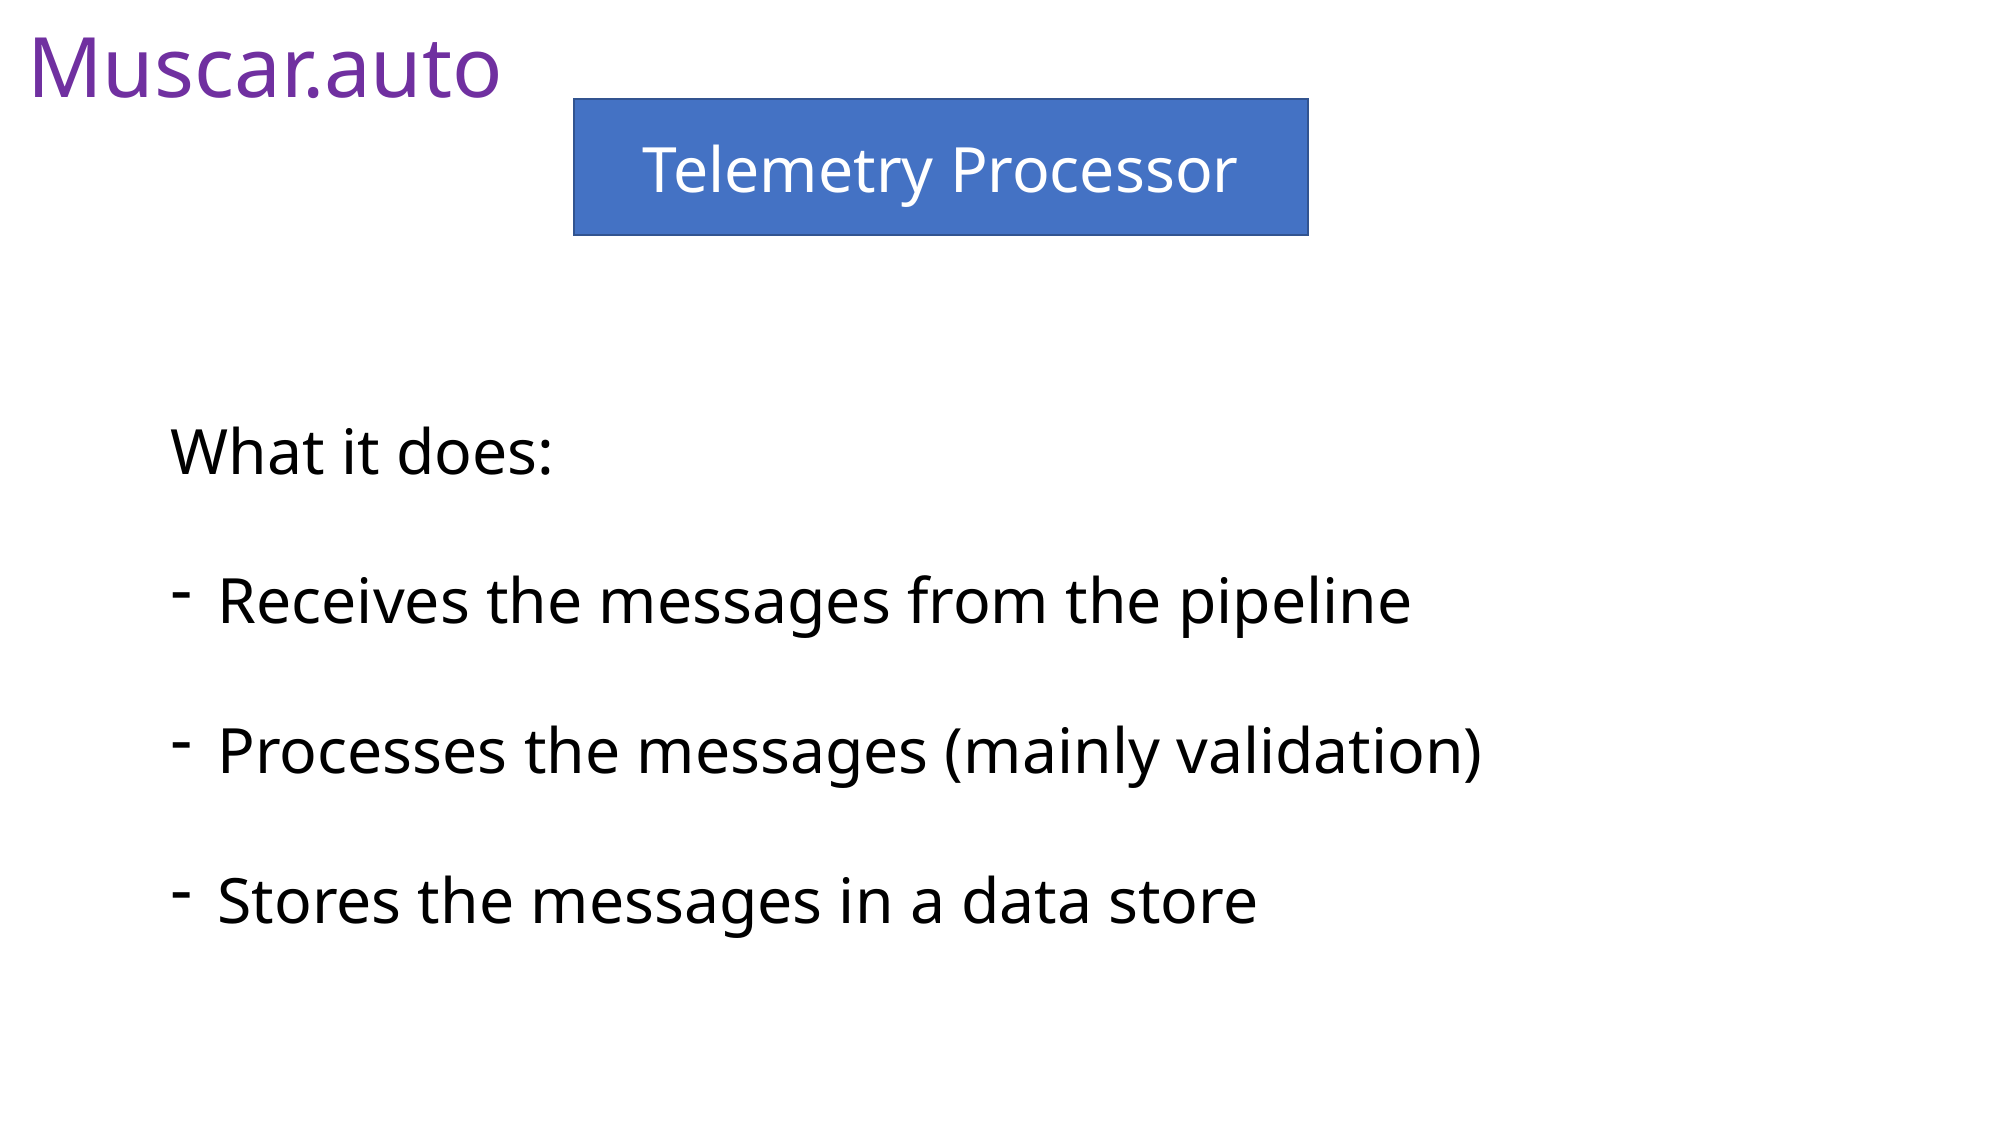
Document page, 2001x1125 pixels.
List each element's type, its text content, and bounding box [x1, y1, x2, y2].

text_box Muscar.auto [12, 12, 853, 129]
text_box What it does: Receives the messages from the pipeline Processes the messages (mainly validation) Stores the messages in a data store [156, 329, 1535, 1094]
text_box Telemetry Processor [573, 98, 1309, 236]
